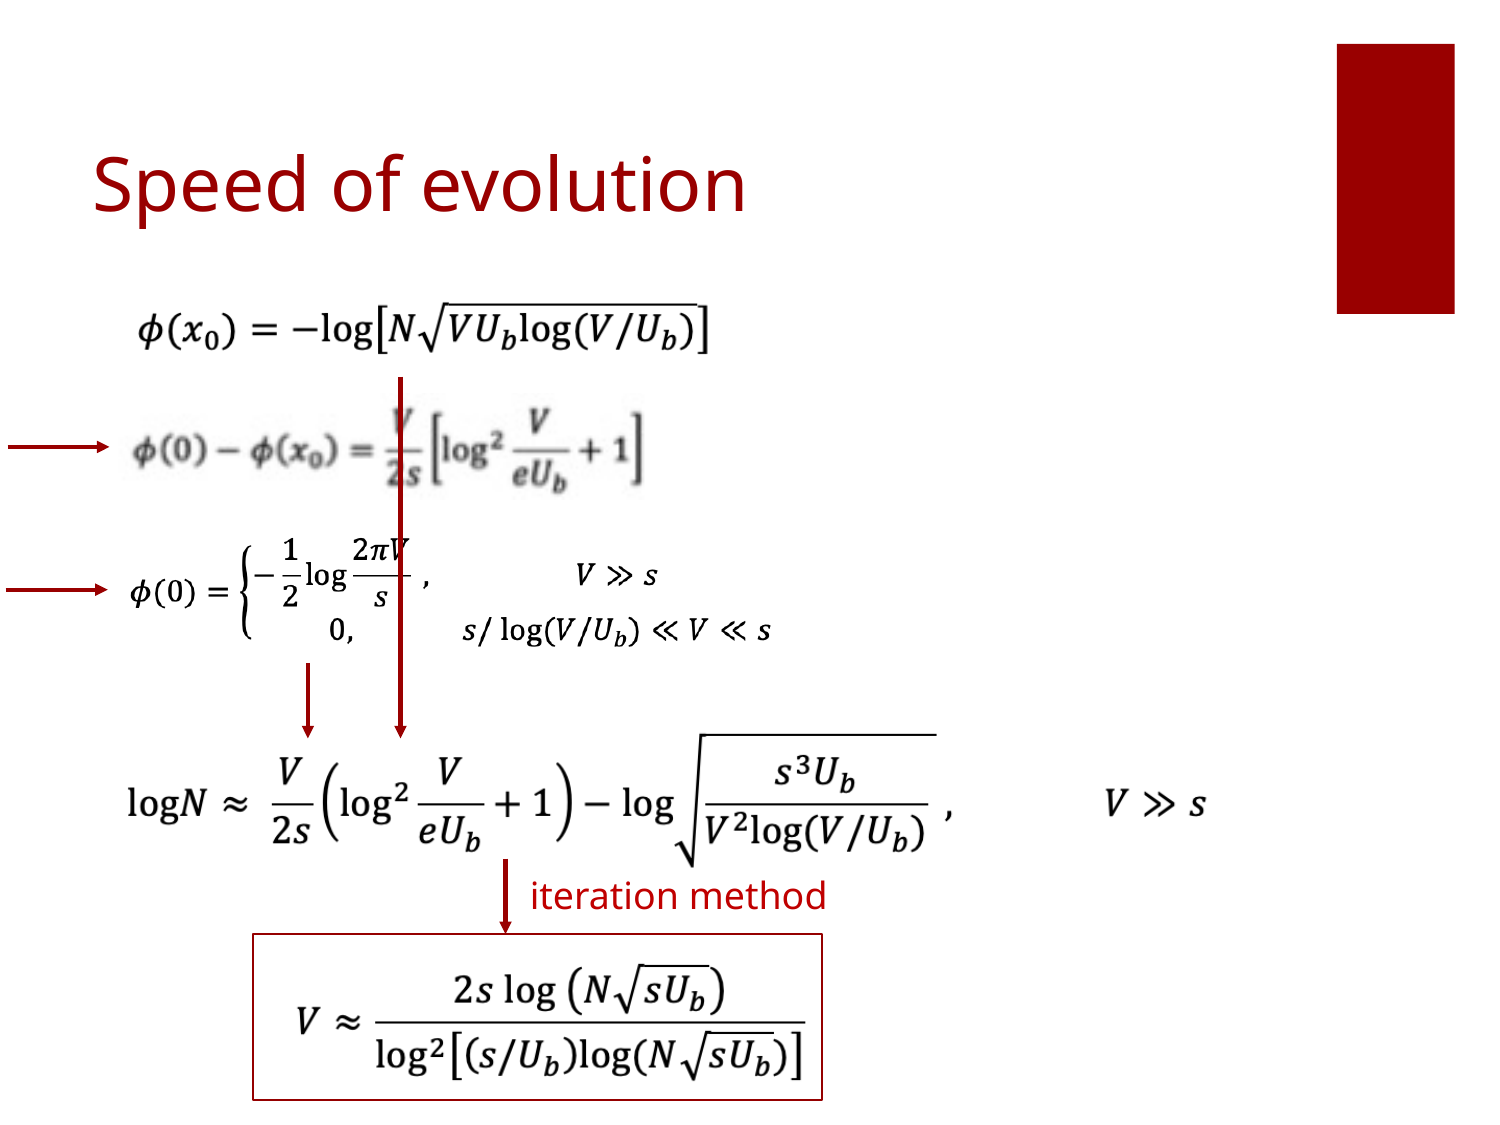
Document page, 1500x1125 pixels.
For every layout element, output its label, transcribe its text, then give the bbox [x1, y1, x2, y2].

picture [109, 269, 765, 376]
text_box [5, 393, 75, 657]
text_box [252, 858, 863, 1101]
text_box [75, 376, 1246, 877]
title Speed of evolution [77, 46, 1146, 235]
